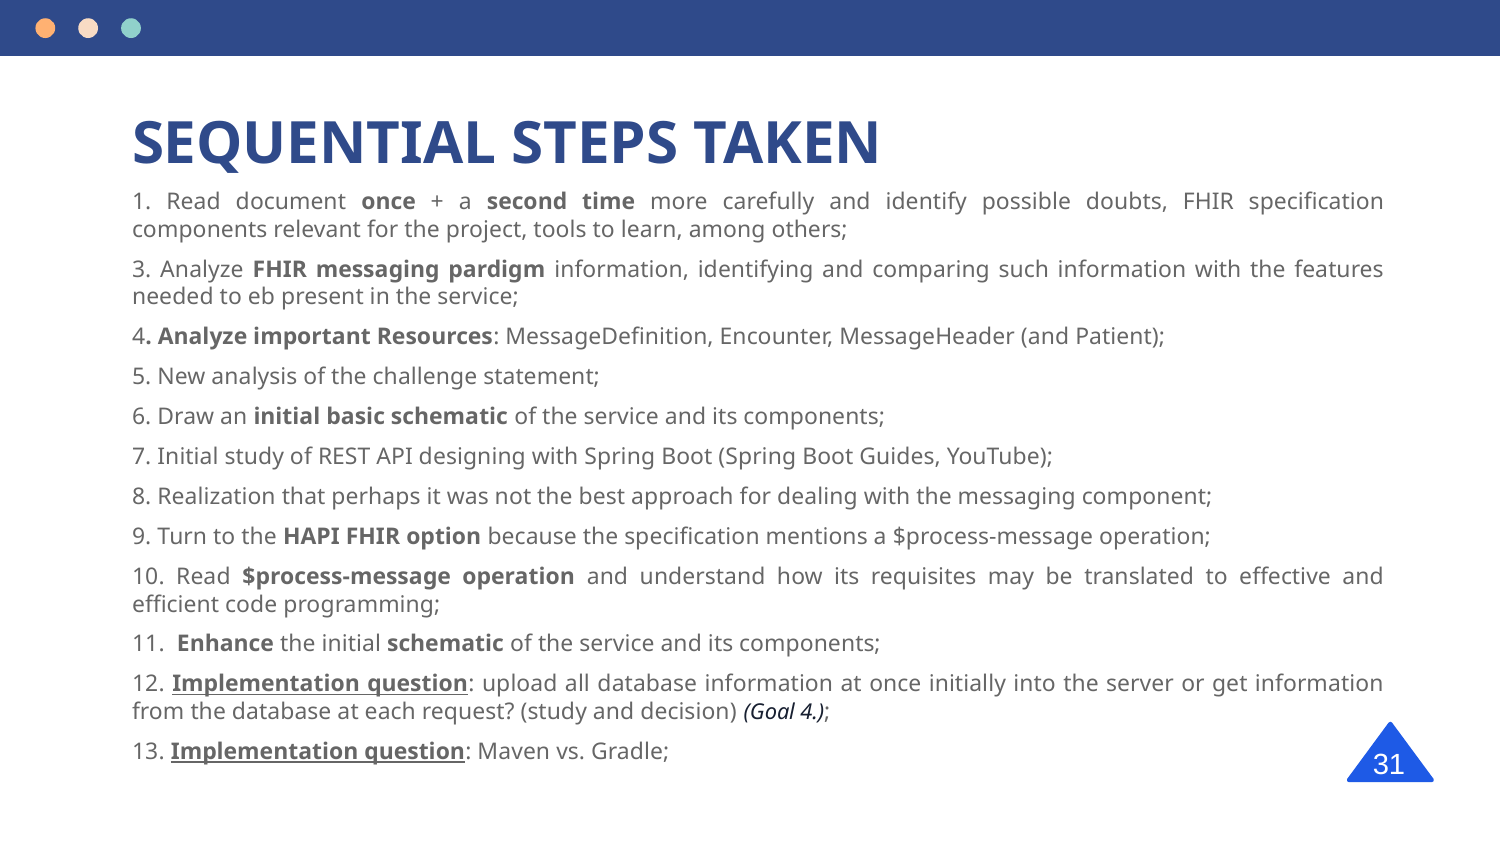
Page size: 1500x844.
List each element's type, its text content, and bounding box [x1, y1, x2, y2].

text_box 31 [1326, 738, 1452, 789]
title SEQUENTIAL STEPS TAKEN [117, 90, 1383, 167]
text_box [1377, 721, 1404, 738]
text_box 1. Read document once + a second time more carefully and identify possible doubts, FHIR specification components relevant for the project, tools to learn, among others; 3. Analyze FHIR messaging pardigm information, identifying and comparing such information with the features needed to eb present in the service; 4. Analyze important Resources: MessageDefinition, Encounter, MessageHeader (and Patient); 5. New analysis of the challenge statement; 6. Draw an initial basic schematic of the service and its components; 7. Initial study of REST API designing with Spring Boot (Spring Boot Guides, YouTube); 8. Realization that perhaps it was not the best approach for dealing with the messaging component; 9. Turn to the HAPI FHIR option because the specification mentions a $process-message operation; 10. Read $process-message operation and understand how its requisites may be translated to effective and efficient code programming; 11. Enhance the initial schematic of the service and its components; 12. Implementation question: upload all database information at once initially into the server or get information from the database at each request? (study and decision) (Goal 4.); 13. Implementation question: Maven vs. Gradle; [117, 171, 1400, 232]
